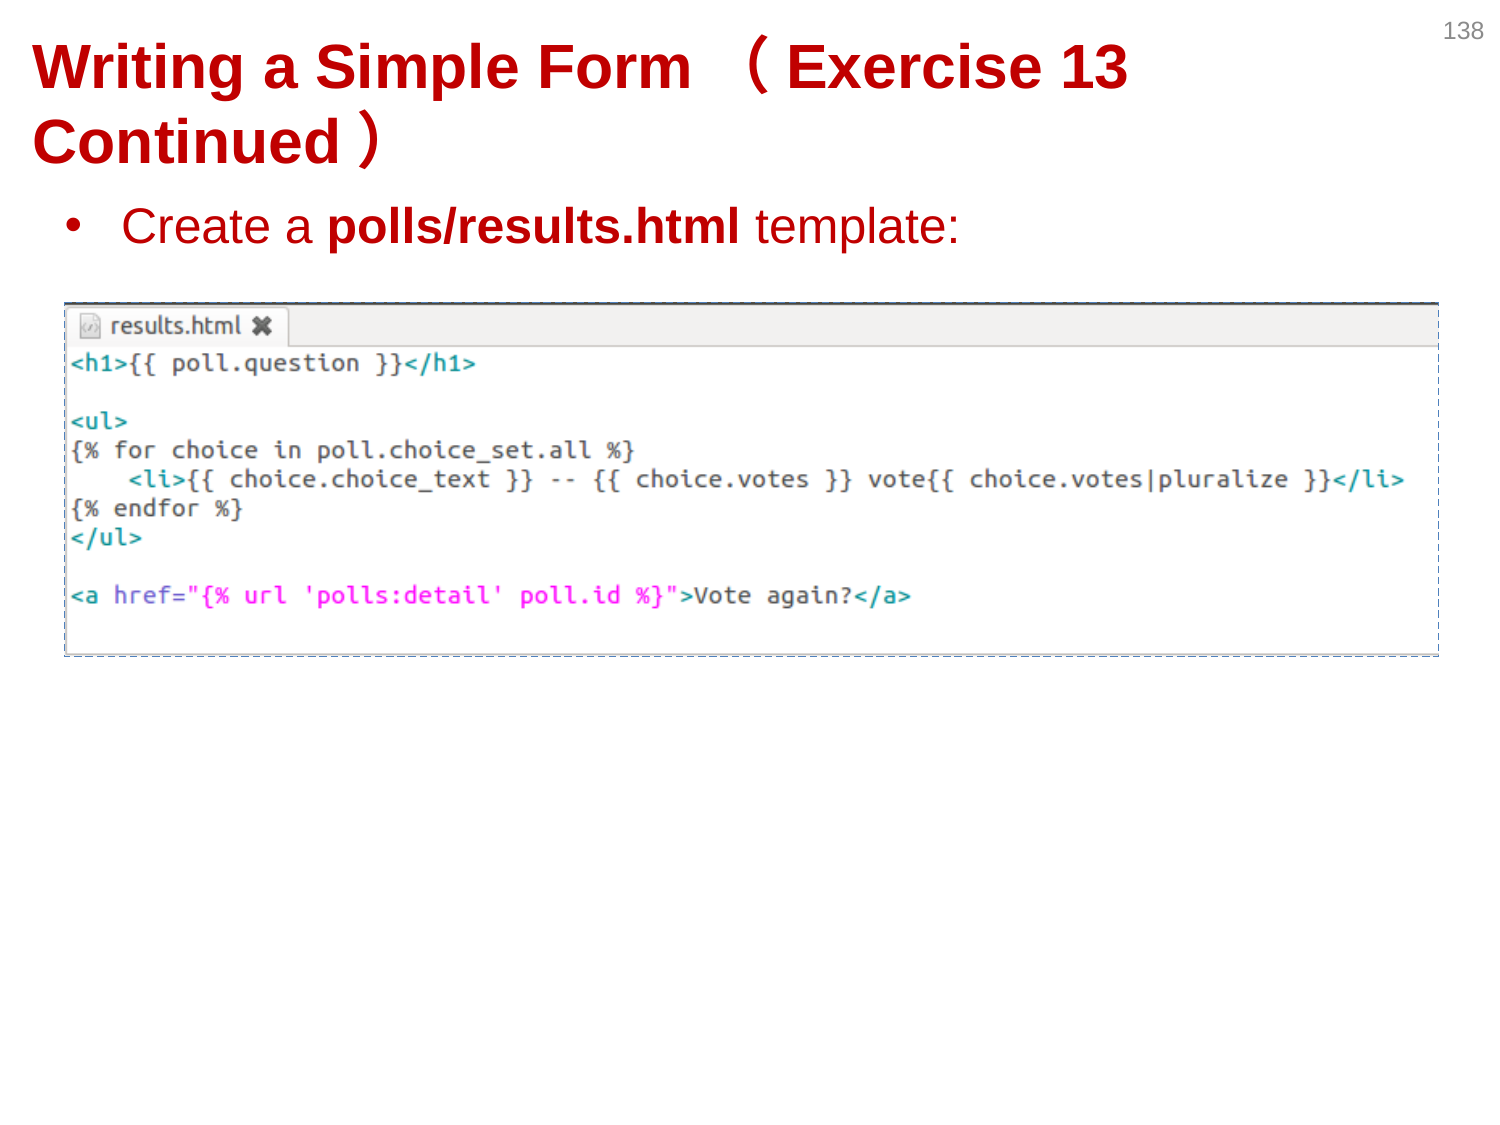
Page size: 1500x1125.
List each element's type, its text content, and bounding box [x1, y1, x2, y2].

slide_number 138 [1149, 0, 1500, 60]
list Create a polls/results.html template: [49, 195, 1400, 929]
picture [64, 302, 1440, 658]
title Writing a Simple Form（Exercise 13 Continued） [17, 7, 1468, 195]
